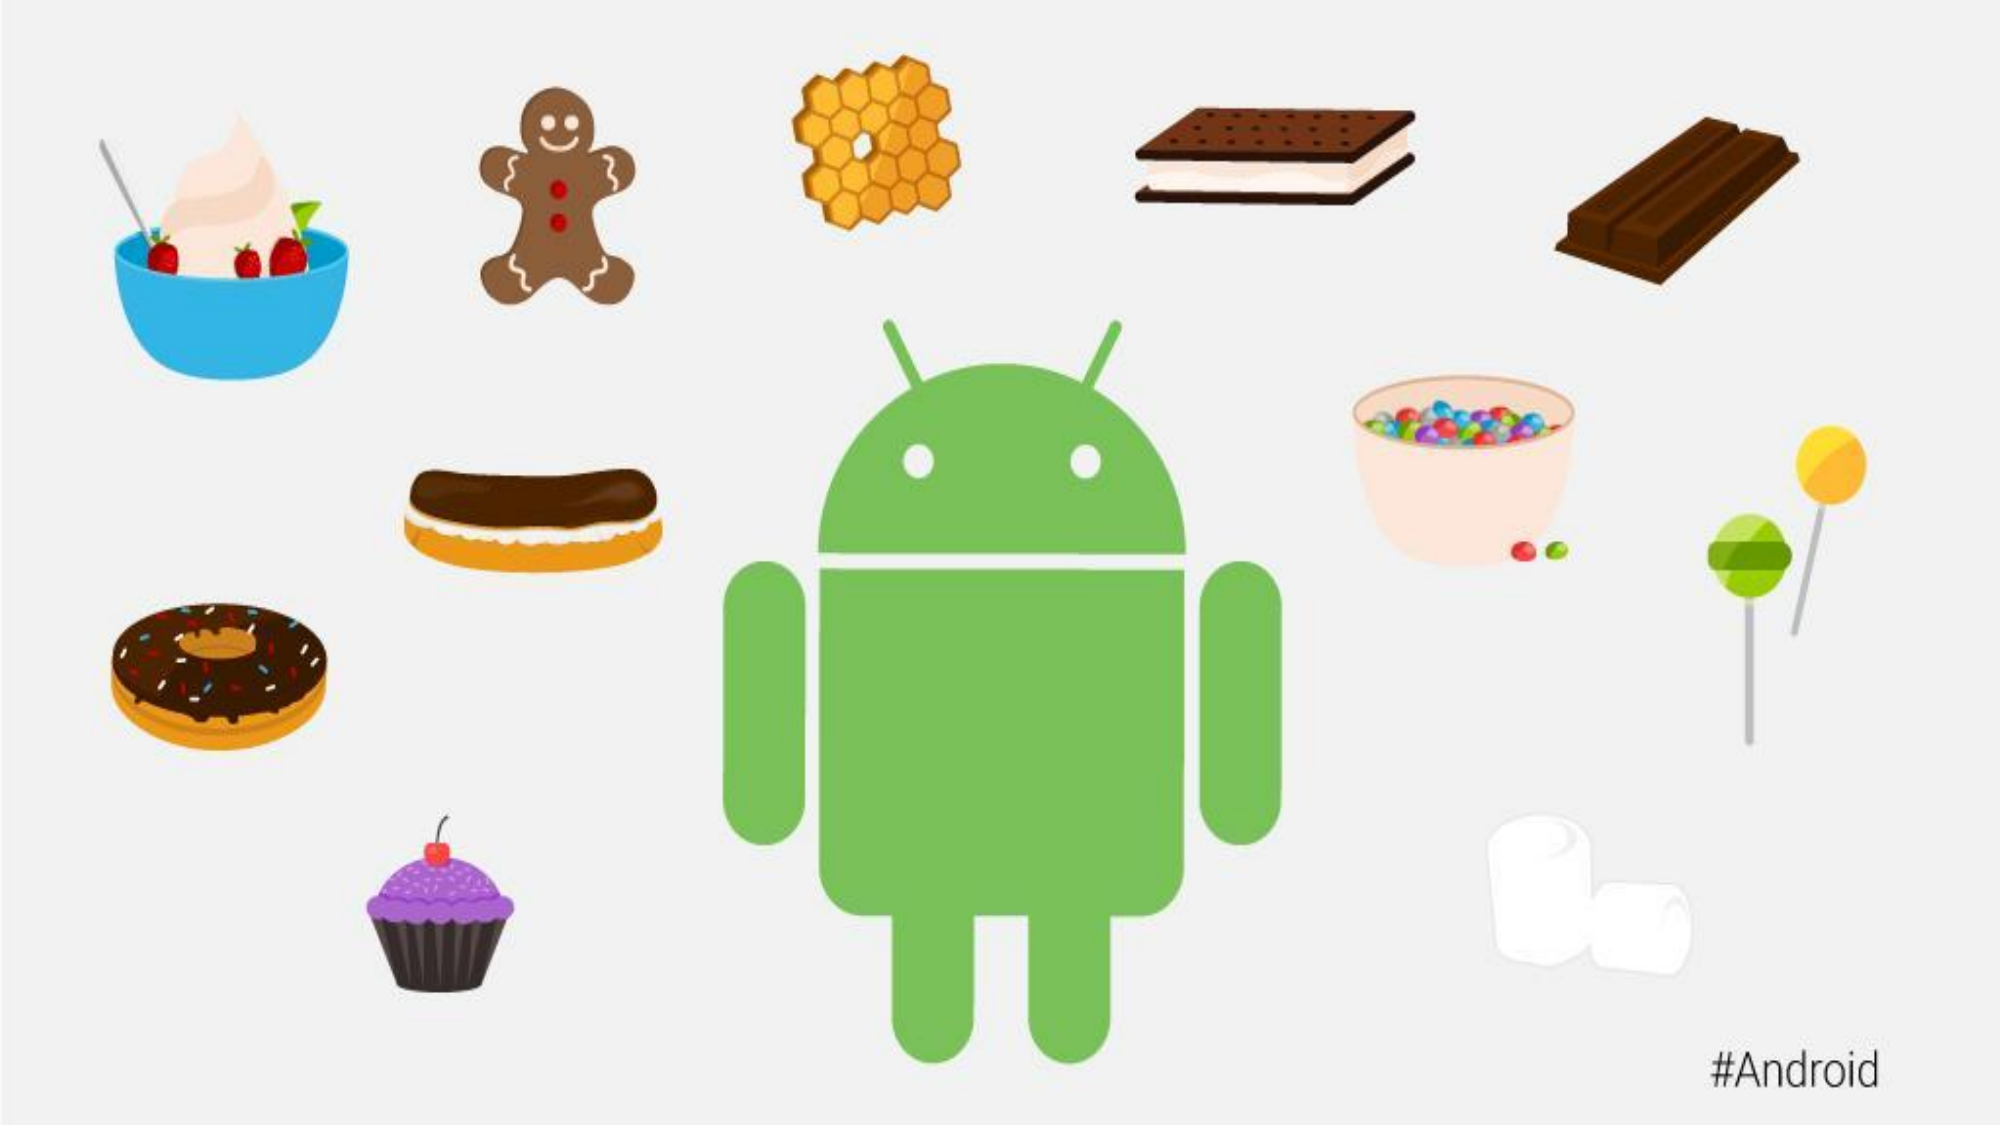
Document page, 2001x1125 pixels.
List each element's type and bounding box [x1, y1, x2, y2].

list [0, 0, 2000, 1125]
